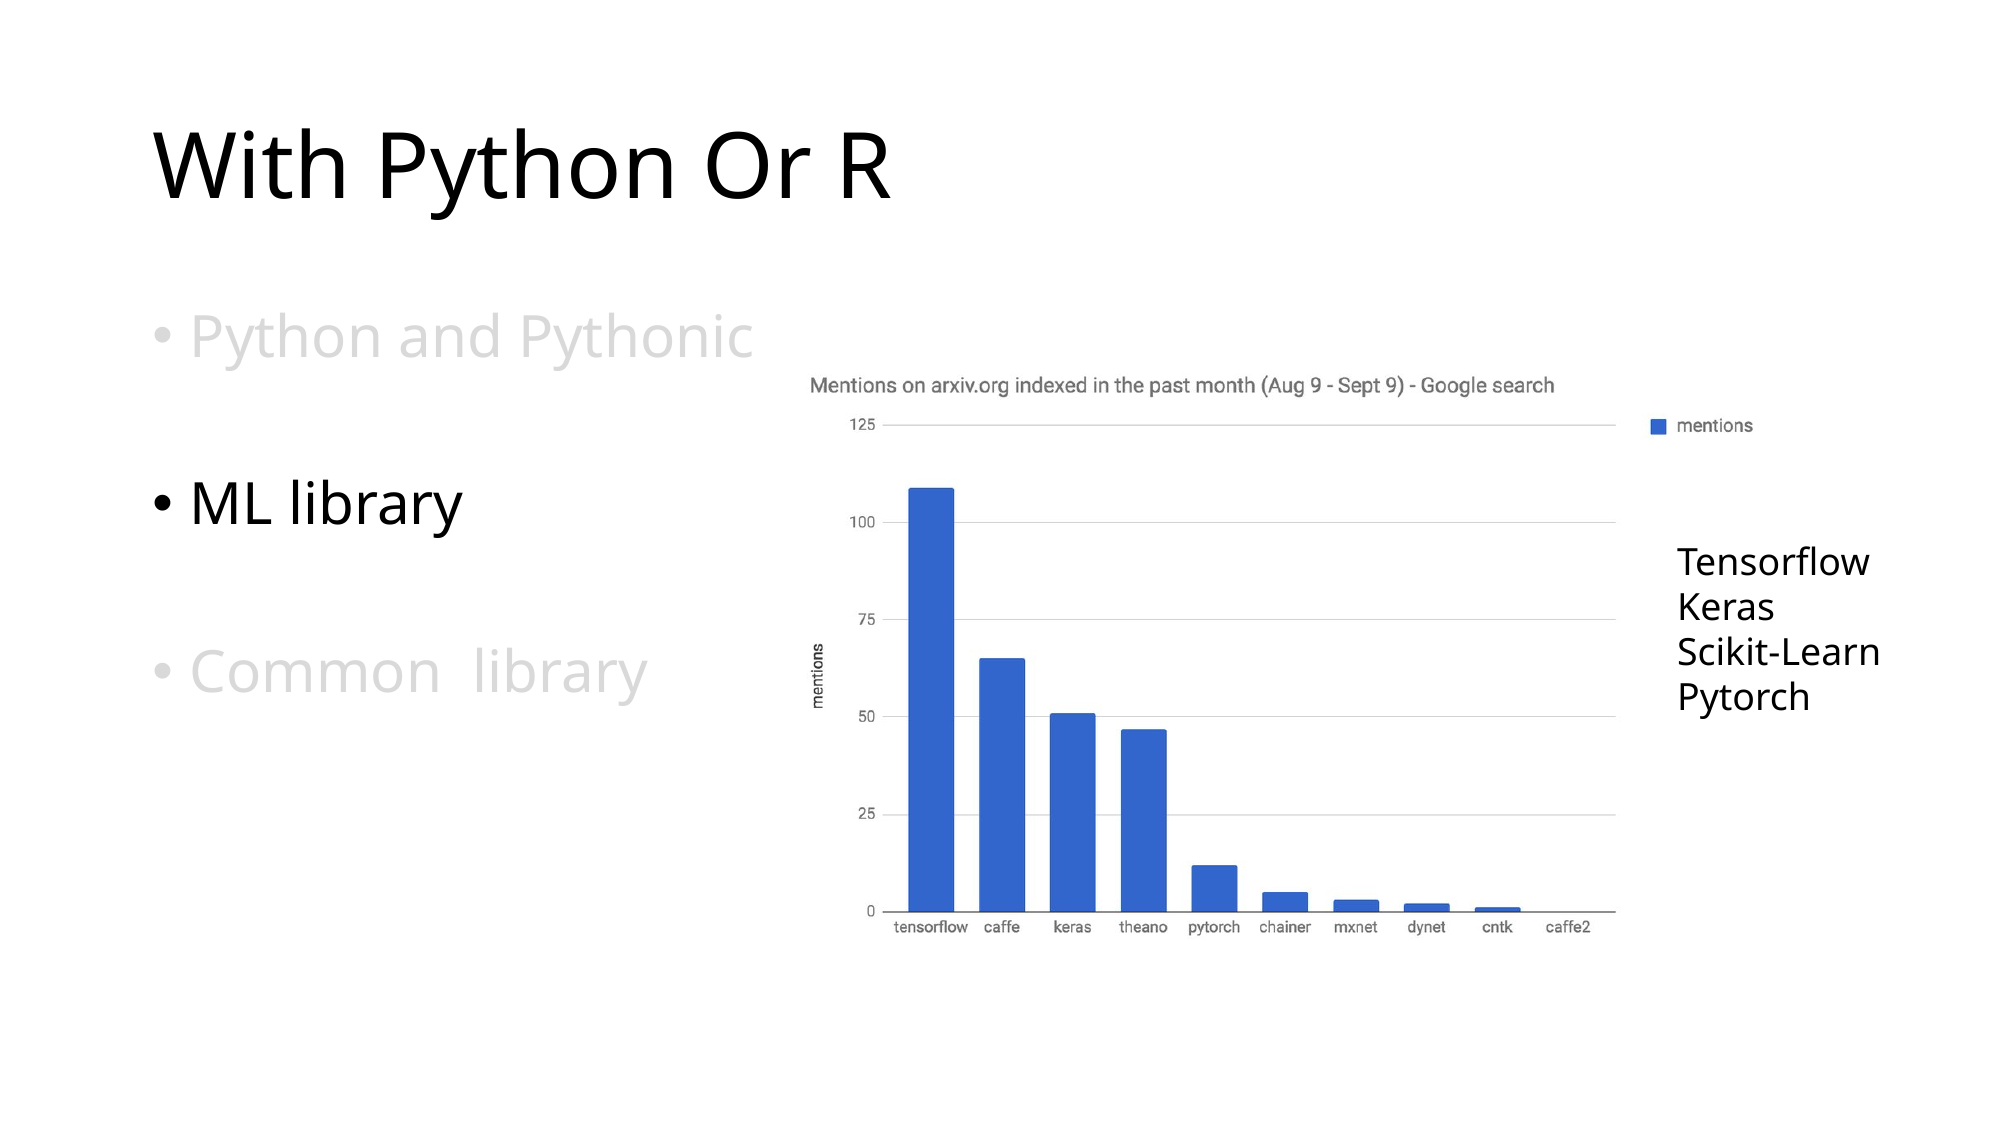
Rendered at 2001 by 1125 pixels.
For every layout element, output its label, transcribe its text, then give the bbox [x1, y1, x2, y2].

title With Python Or R [137, 59, 1863, 278]
text_box Tensorflow Keras Scikit-Learn Pytorch [1772, 530, 1897, 726]
list Python and Pythonic ML library Common library [137, 299, 801, 1014]
picture [786, 360, 1772, 953]
